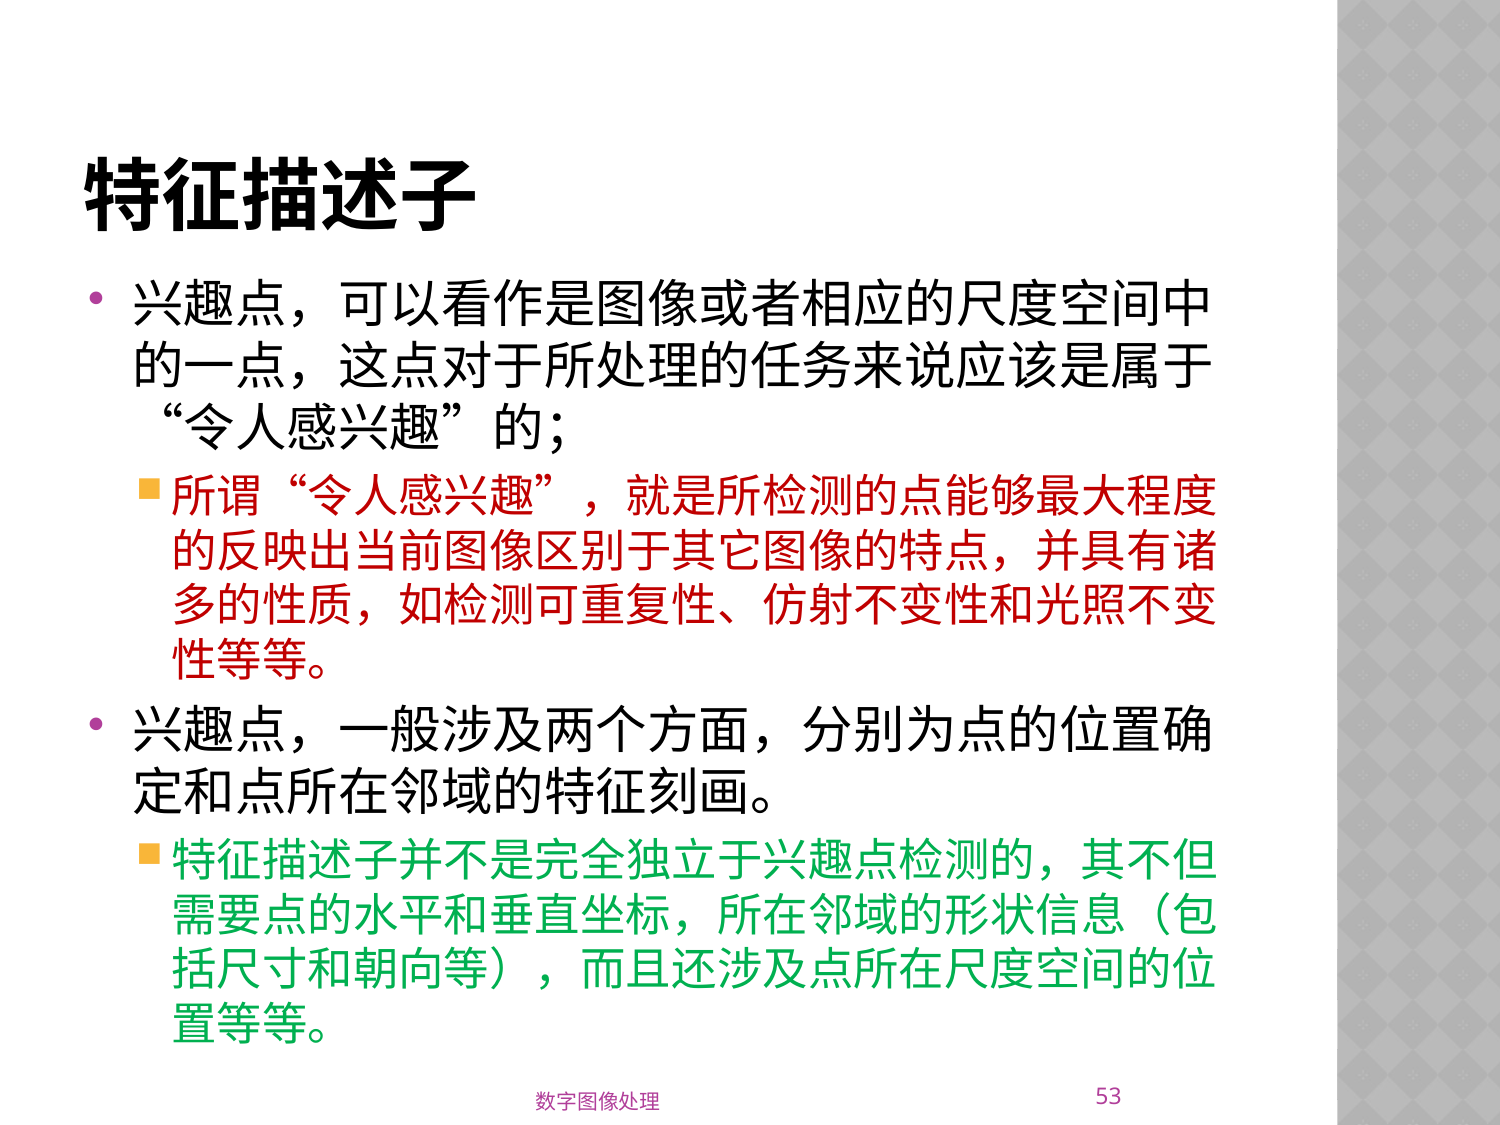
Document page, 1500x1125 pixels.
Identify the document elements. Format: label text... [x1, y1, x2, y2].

footer 数字图像处理 [75, 1075, 675, 1114]
list 兴趣点，可以看作是图像或者相应的尺度空间中的一点，这点对于所处理的任务来说应该是属于“令人感兴趣”的； 所谓“令人感兴趣”，就是所检测的点能够最大程度的反映出当前图像区别于其它图像的特点，并具有诸多的性质，如检测可重复性、仿射不变性和光照不变性等等。 兴趣点，一般涉及两个方面，分别为点的位置确定和点所在邻域的特征刻画。 特征描述子并不是完全独立于兴趣点检测的，其不但需要点的水平和垂直坐标，所在邻域的形状信息（包括尺寸和朝向等），而且还涉及点所在尺度空间的位置等等。 [75, 264, 1263, 1059]
title 特征描述子 [75, 52, 1263, 240]
slide_number 53 [1025, 1075, 1122, 1113]
